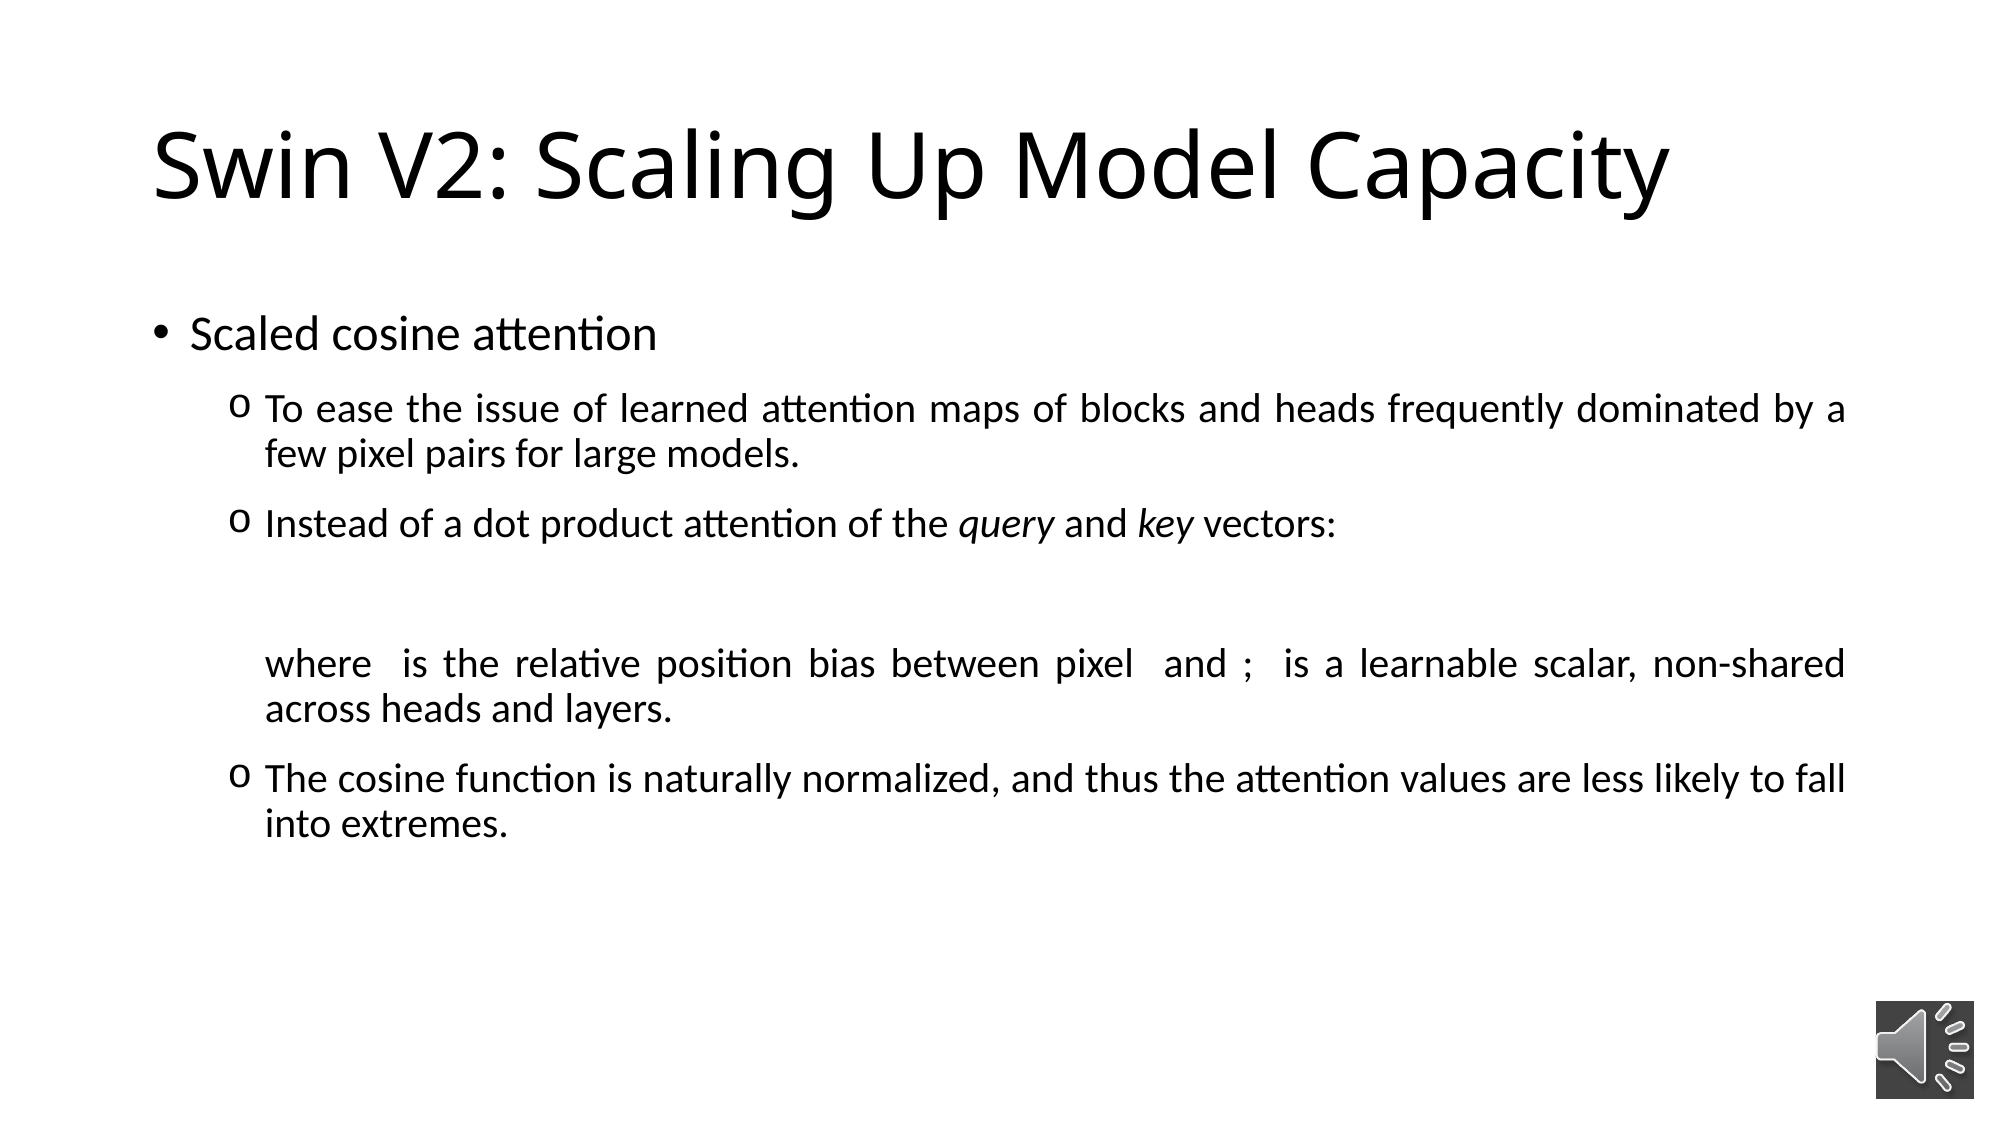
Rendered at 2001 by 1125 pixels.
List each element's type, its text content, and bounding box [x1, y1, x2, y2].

picture [1874, 999, 1975, 1100]
title Swin V2: Scaling Up Model Capacity [137, 59, 1863, 278]
